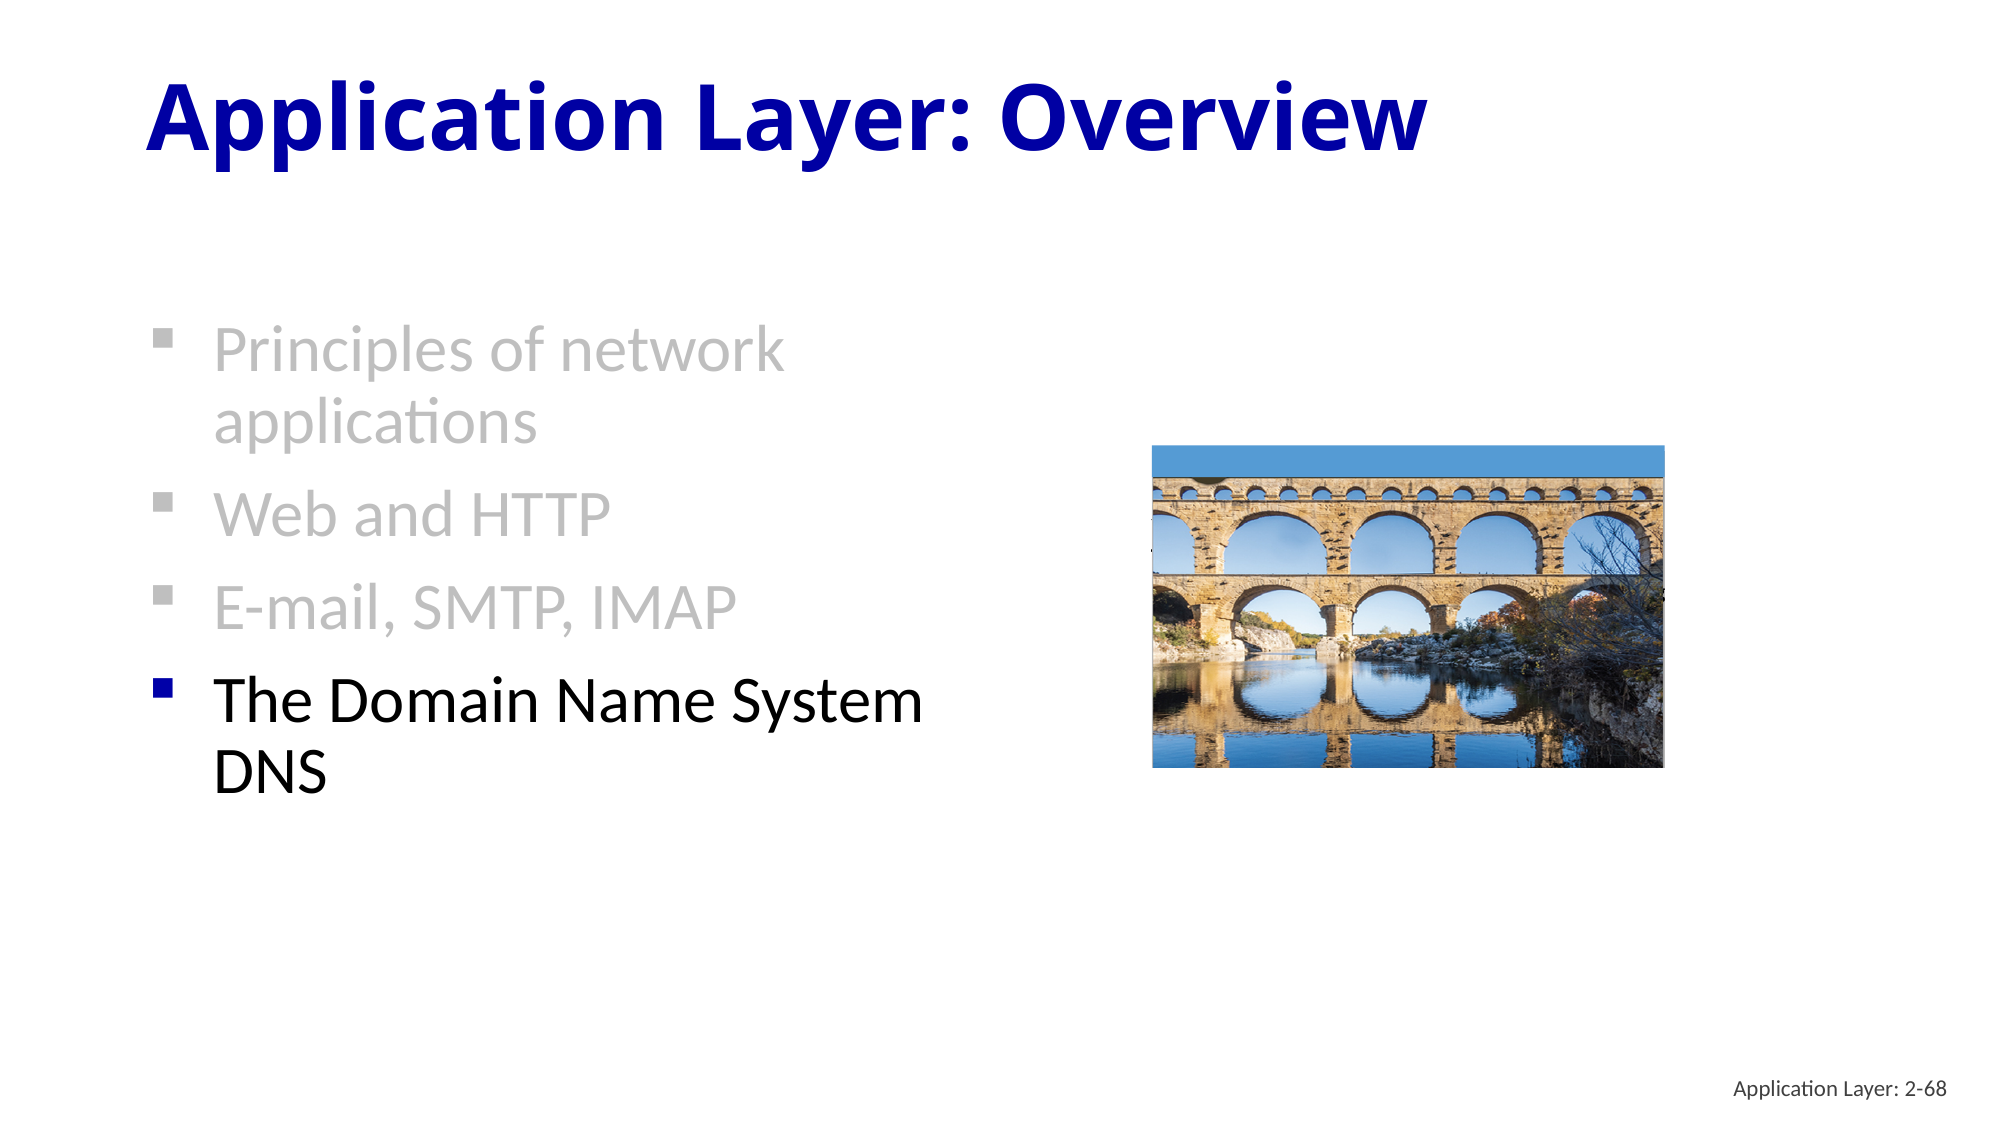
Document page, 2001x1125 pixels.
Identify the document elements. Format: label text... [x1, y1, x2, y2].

title Application Layer: Overview [131, 47, 1856, 195]
text_box Principles of network applications Web and HTTP E-mail, SMTP, IMAP The Domain Name System DNS [132, 306, 1004, 1021]
slide_number Application Layer: 2-68 [1512, 1056, 1963, 1117]
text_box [1151, 445, 1665, 768]
